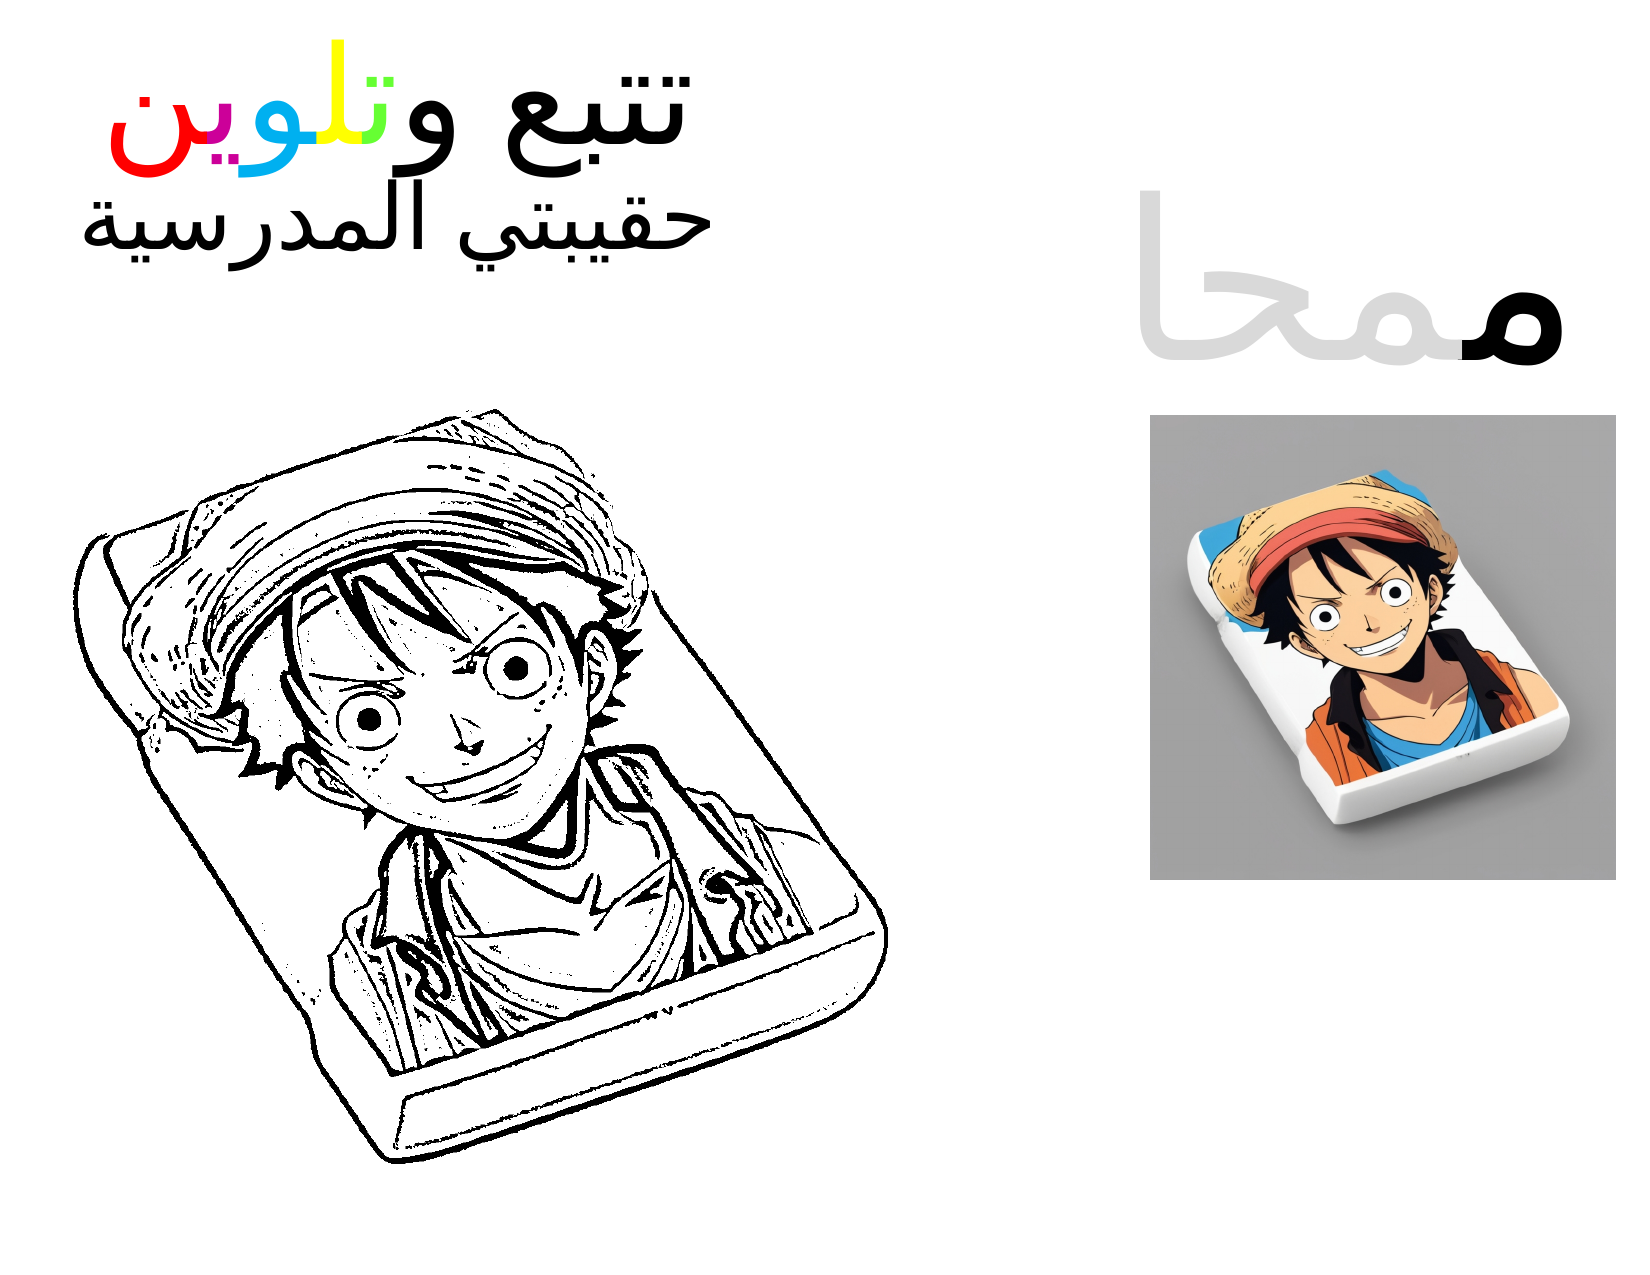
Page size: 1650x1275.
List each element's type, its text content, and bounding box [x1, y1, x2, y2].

picture [1150, 415, 1616, 881]
picture [0, 294, 980, 1275]
text_box تتبع وتلوين [0, 0, 812, 180]
text_box ممحاة [1049, 130, 1650, 681]
text_box حقيبتي المدرسية [14, 150, 783, 276]
